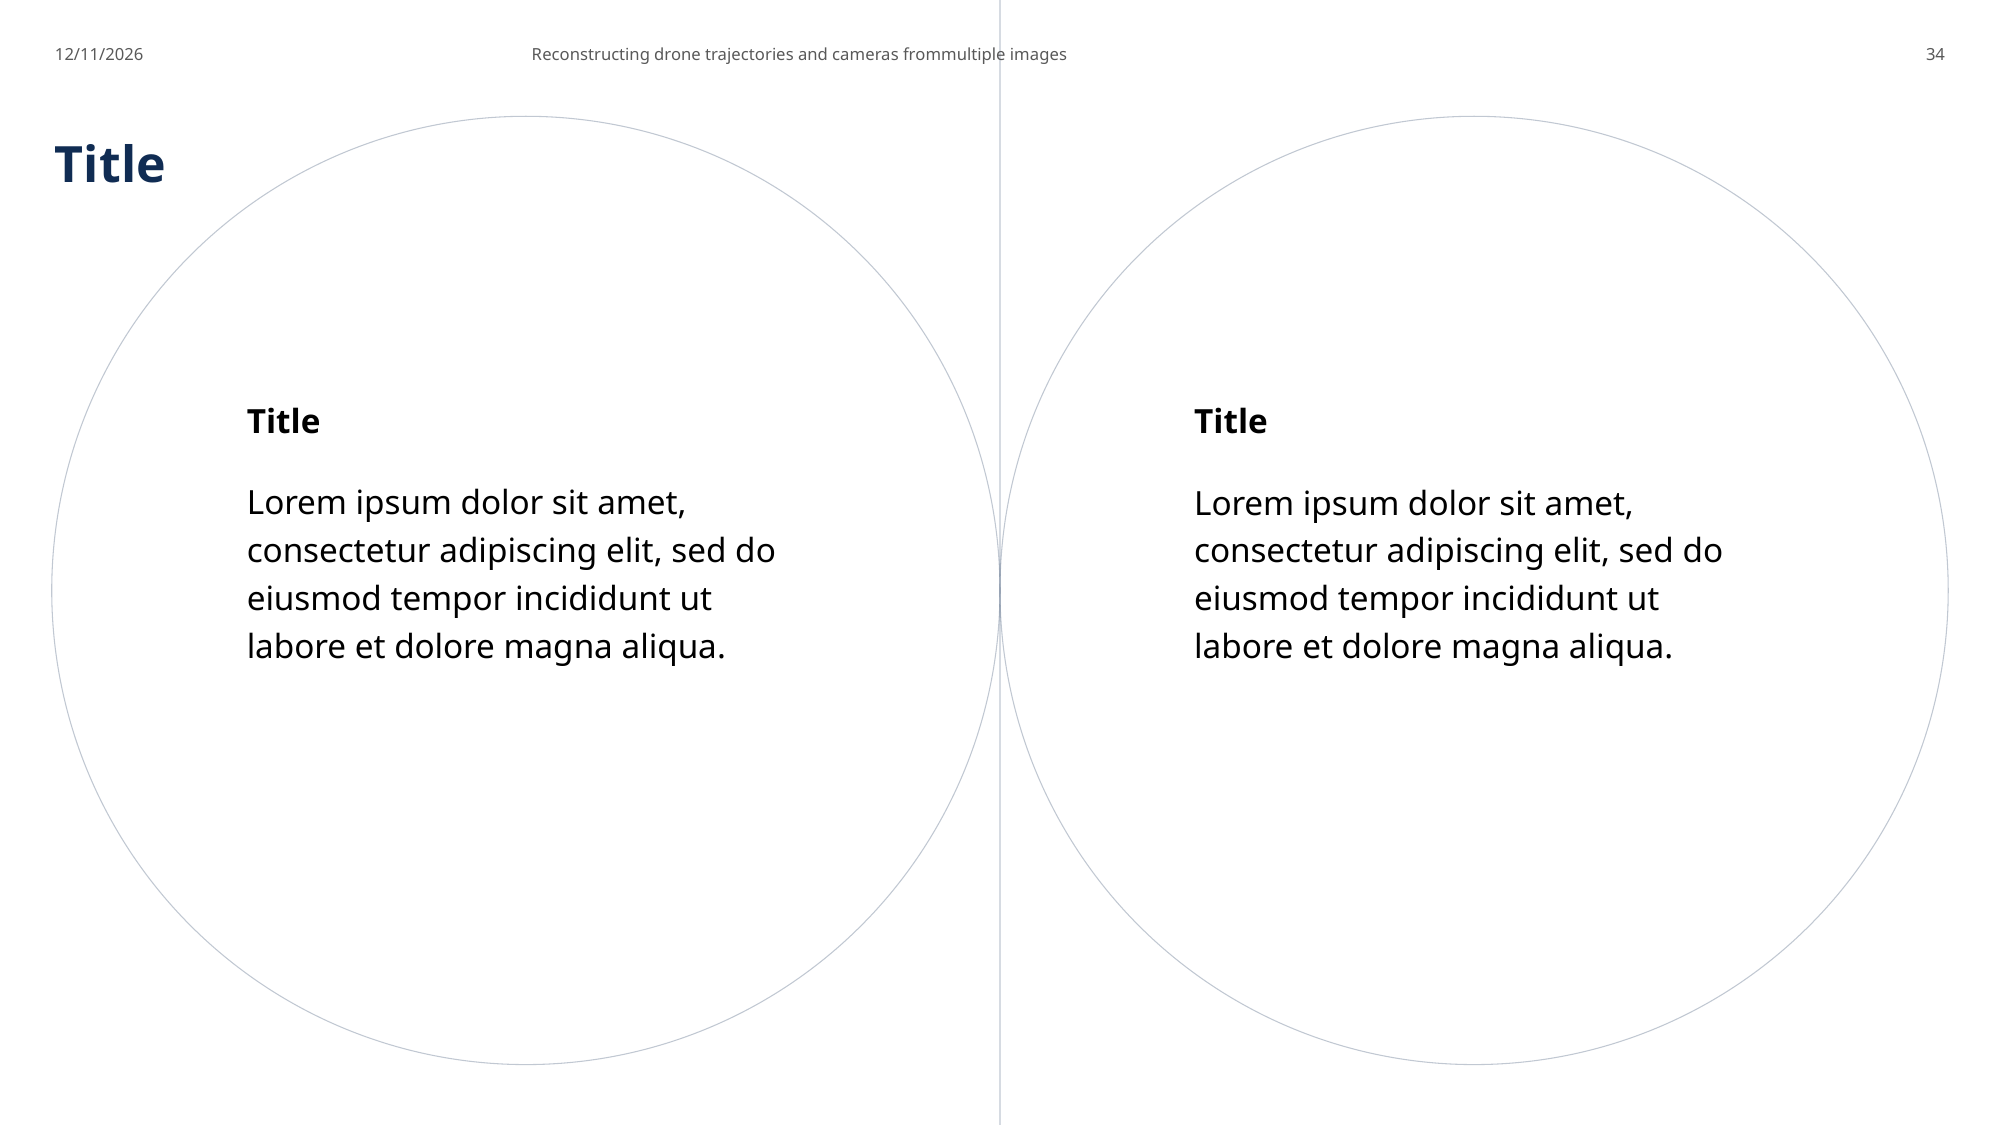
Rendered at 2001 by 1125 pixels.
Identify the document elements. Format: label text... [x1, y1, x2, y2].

footer Reconstructing drone trajectories and cameras frommultiple images [527, 6, 1203, 67]
slide_number 34 [1774, 6, 1945, 67]
list Title [1194, 367, 1752, 440]
list Lorem ipsum dolor sit amet, consectetur adipiscing elit, sed do eiusmod tempor incididunt ut labore et dolore magna aliqua. [1194, 473, 1752, 820]
title Title [54, 132, 1945, 271]
list Title [246, 367, 805, 440]
list Lorem ipsum dolor sit amet, consectetur adipiscing elit, sed do eiusmod tempor incididunt ut labore et dolore magna aliqua. [246, 473, 805, 820]
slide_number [54, 6, 446, 67]
